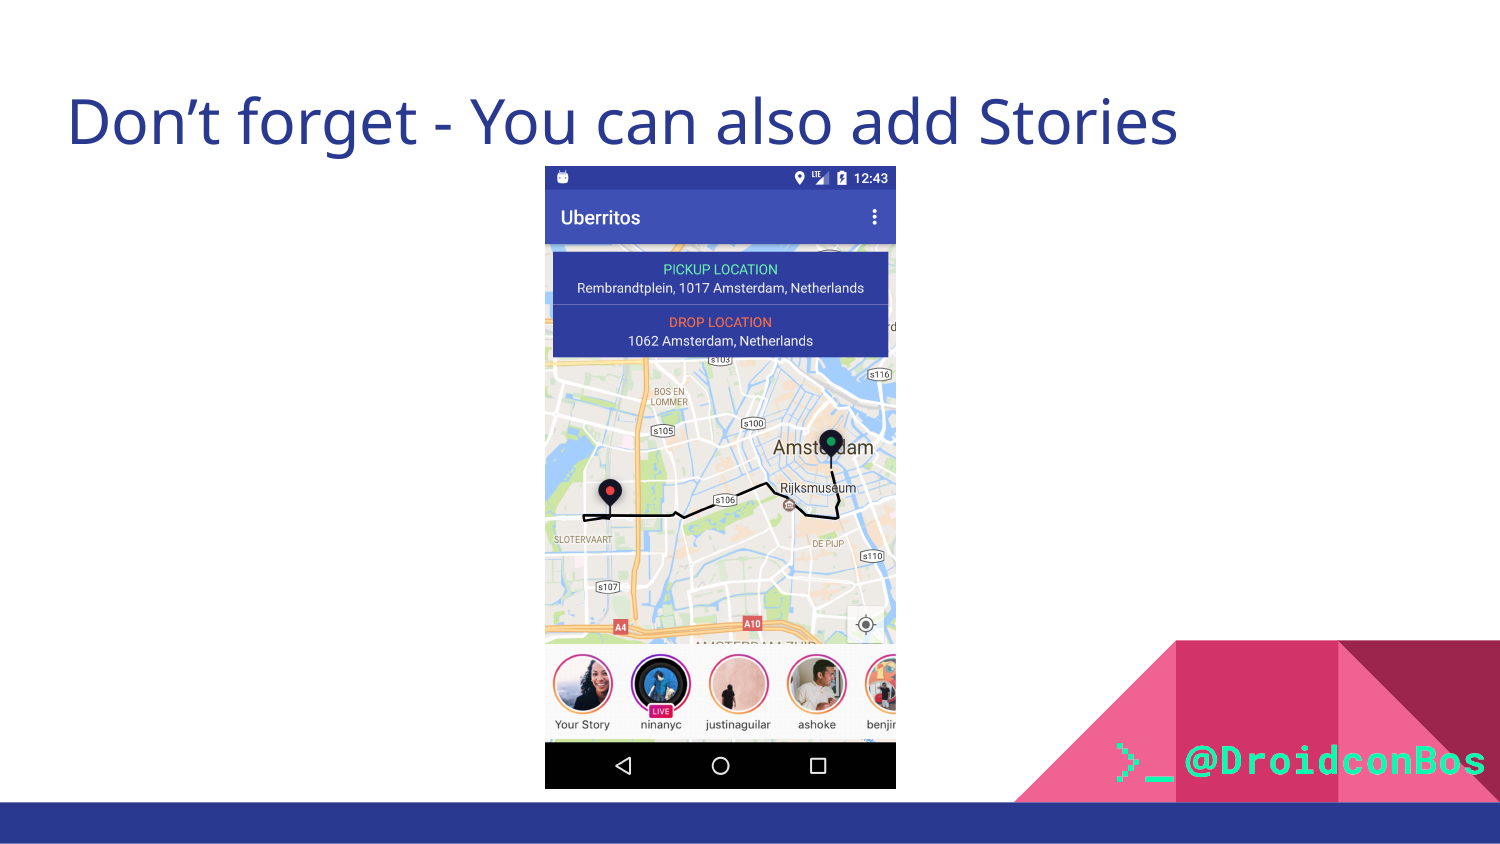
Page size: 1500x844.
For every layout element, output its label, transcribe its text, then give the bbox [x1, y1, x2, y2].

title Don’t forget - You can also add Stories [51, 67, 1449, 167]
picture [1106, 729, 1493, 793]
picture [545, 166, 896, 789]
